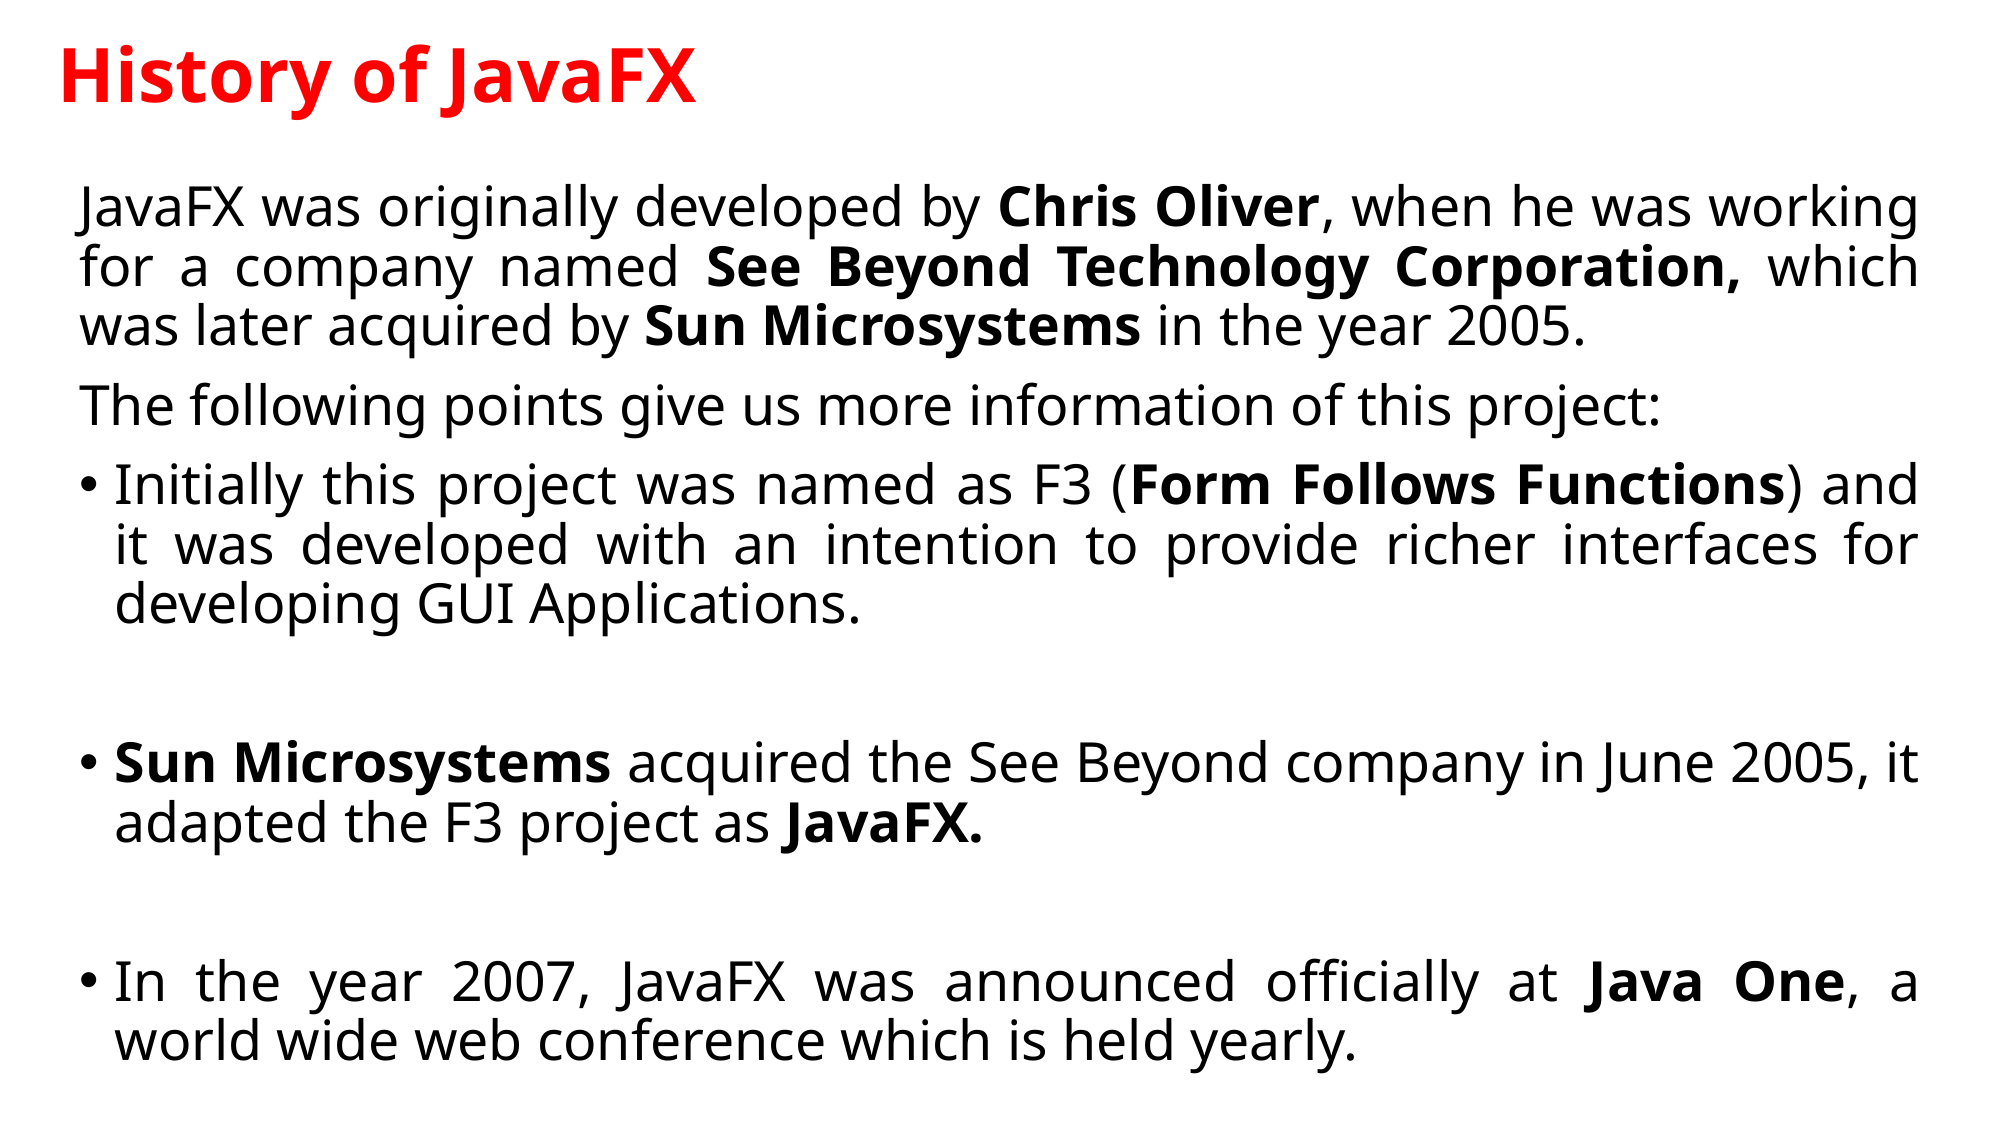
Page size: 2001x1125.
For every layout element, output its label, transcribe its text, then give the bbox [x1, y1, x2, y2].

title History of JavaFX [42, 29, 1768, 127]
list JavaFX was originally developed by Chris Oliver, when he was working for a company named See Beyond Technology Corporation, which was later acquired by Sun Microsystems in the year 2005. The following points give us more information of this project: Initially this project was named as F3 (Form Follows Functions) and it was developed with an intention to provide richer interfaces for developing GUI Applications. Sun Microsystems acquired the See Beyond company in June 2005, it adapted the F3 project as JavaFX. In the year 2007, JavaFX was announced officially at Java One, a world wide web conference which is held yearly. [64, 171, 1936, 1095]
